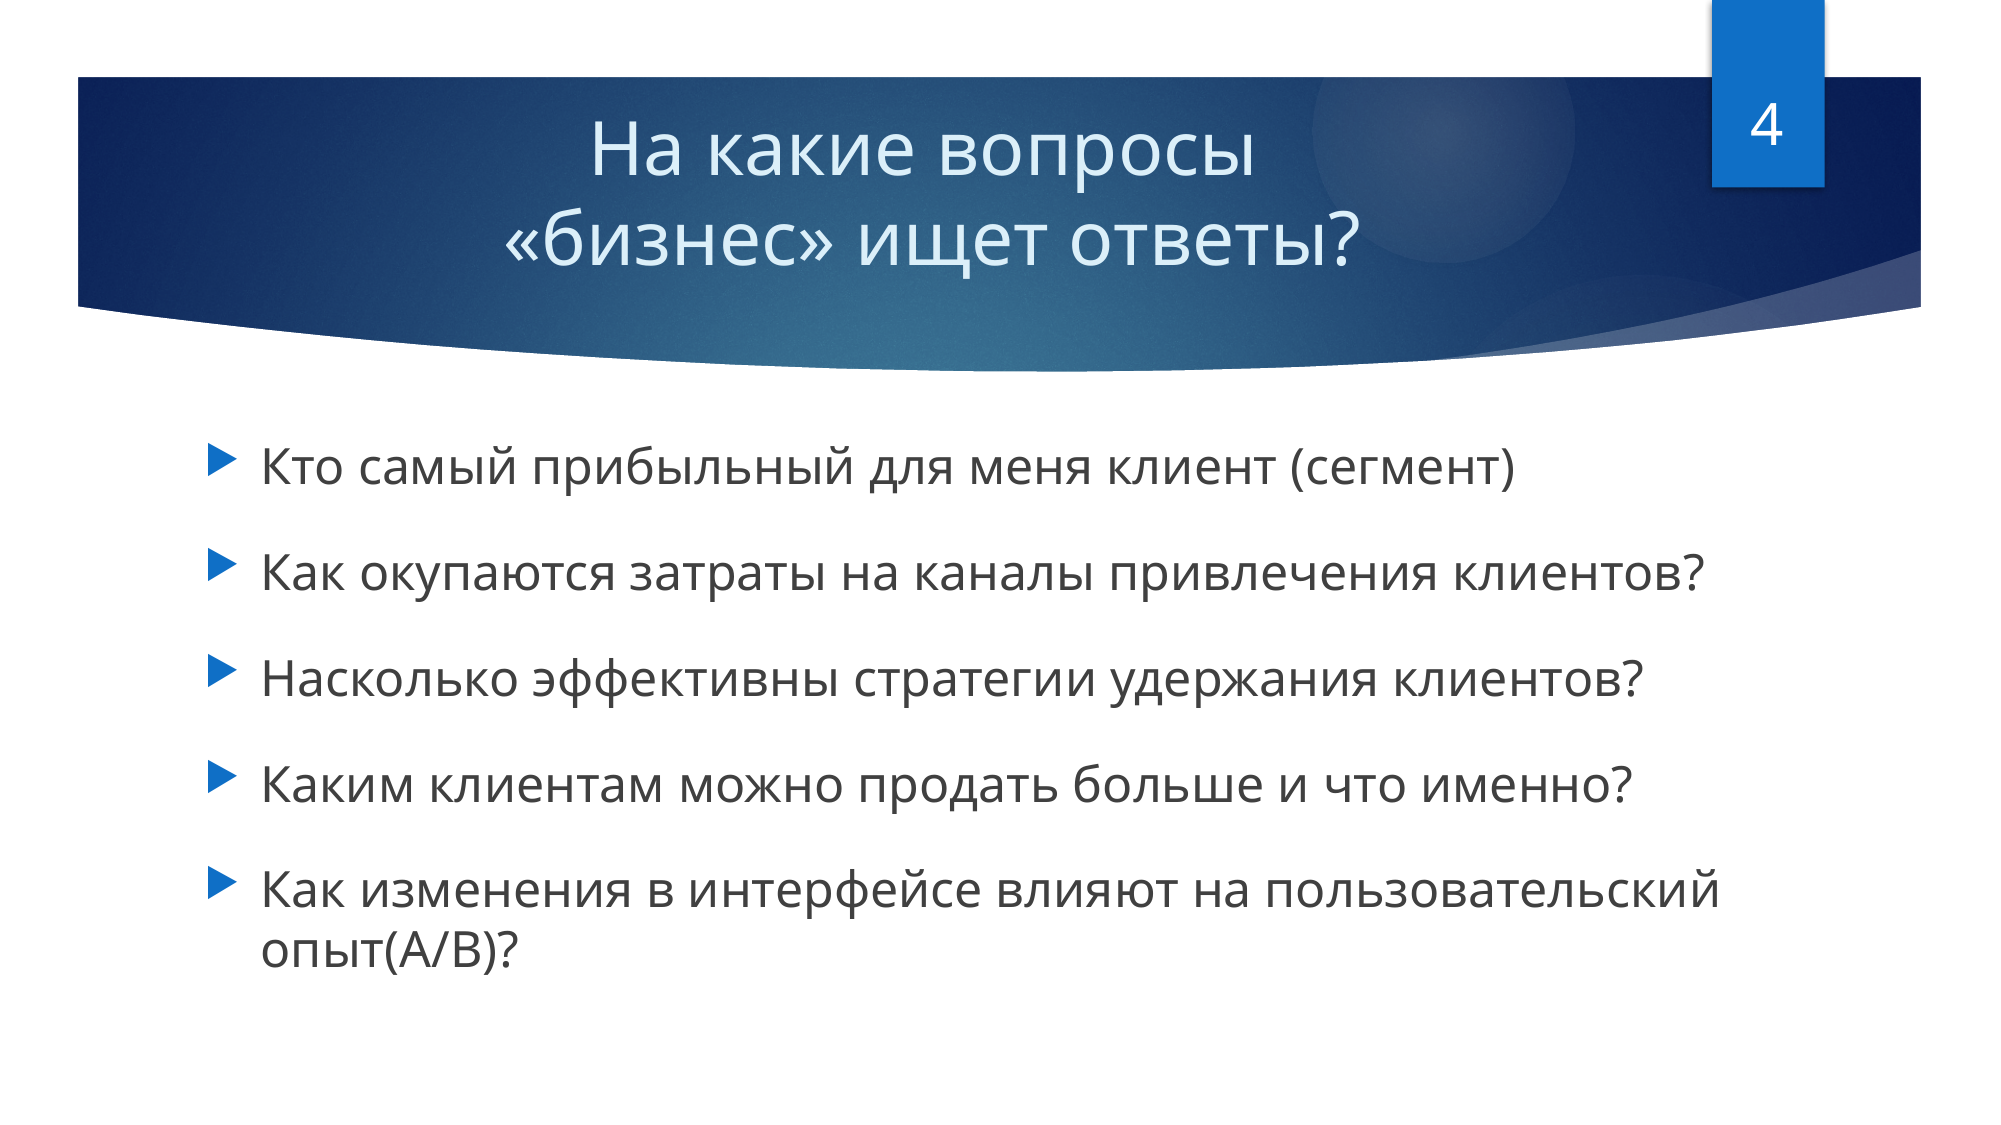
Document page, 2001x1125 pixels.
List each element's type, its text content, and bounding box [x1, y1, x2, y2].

slide_number 4 [1698, 48, 1836, 175]
title На какие вопросы «бизнес» ищет ответы? [189, 105, 1677, 276]
list Кто самый прибыльный для меня клиент (сегмент) Как окупаются затраты на каналы привлечения клиентов? Насколько эффективны стратегии удержания клиентов? Каким клиентам можно продать больше и что именно? Как изменения в интерфейсе влияют на пользовательский опыт(A/B)? [189, 427, 1804, 1095]
